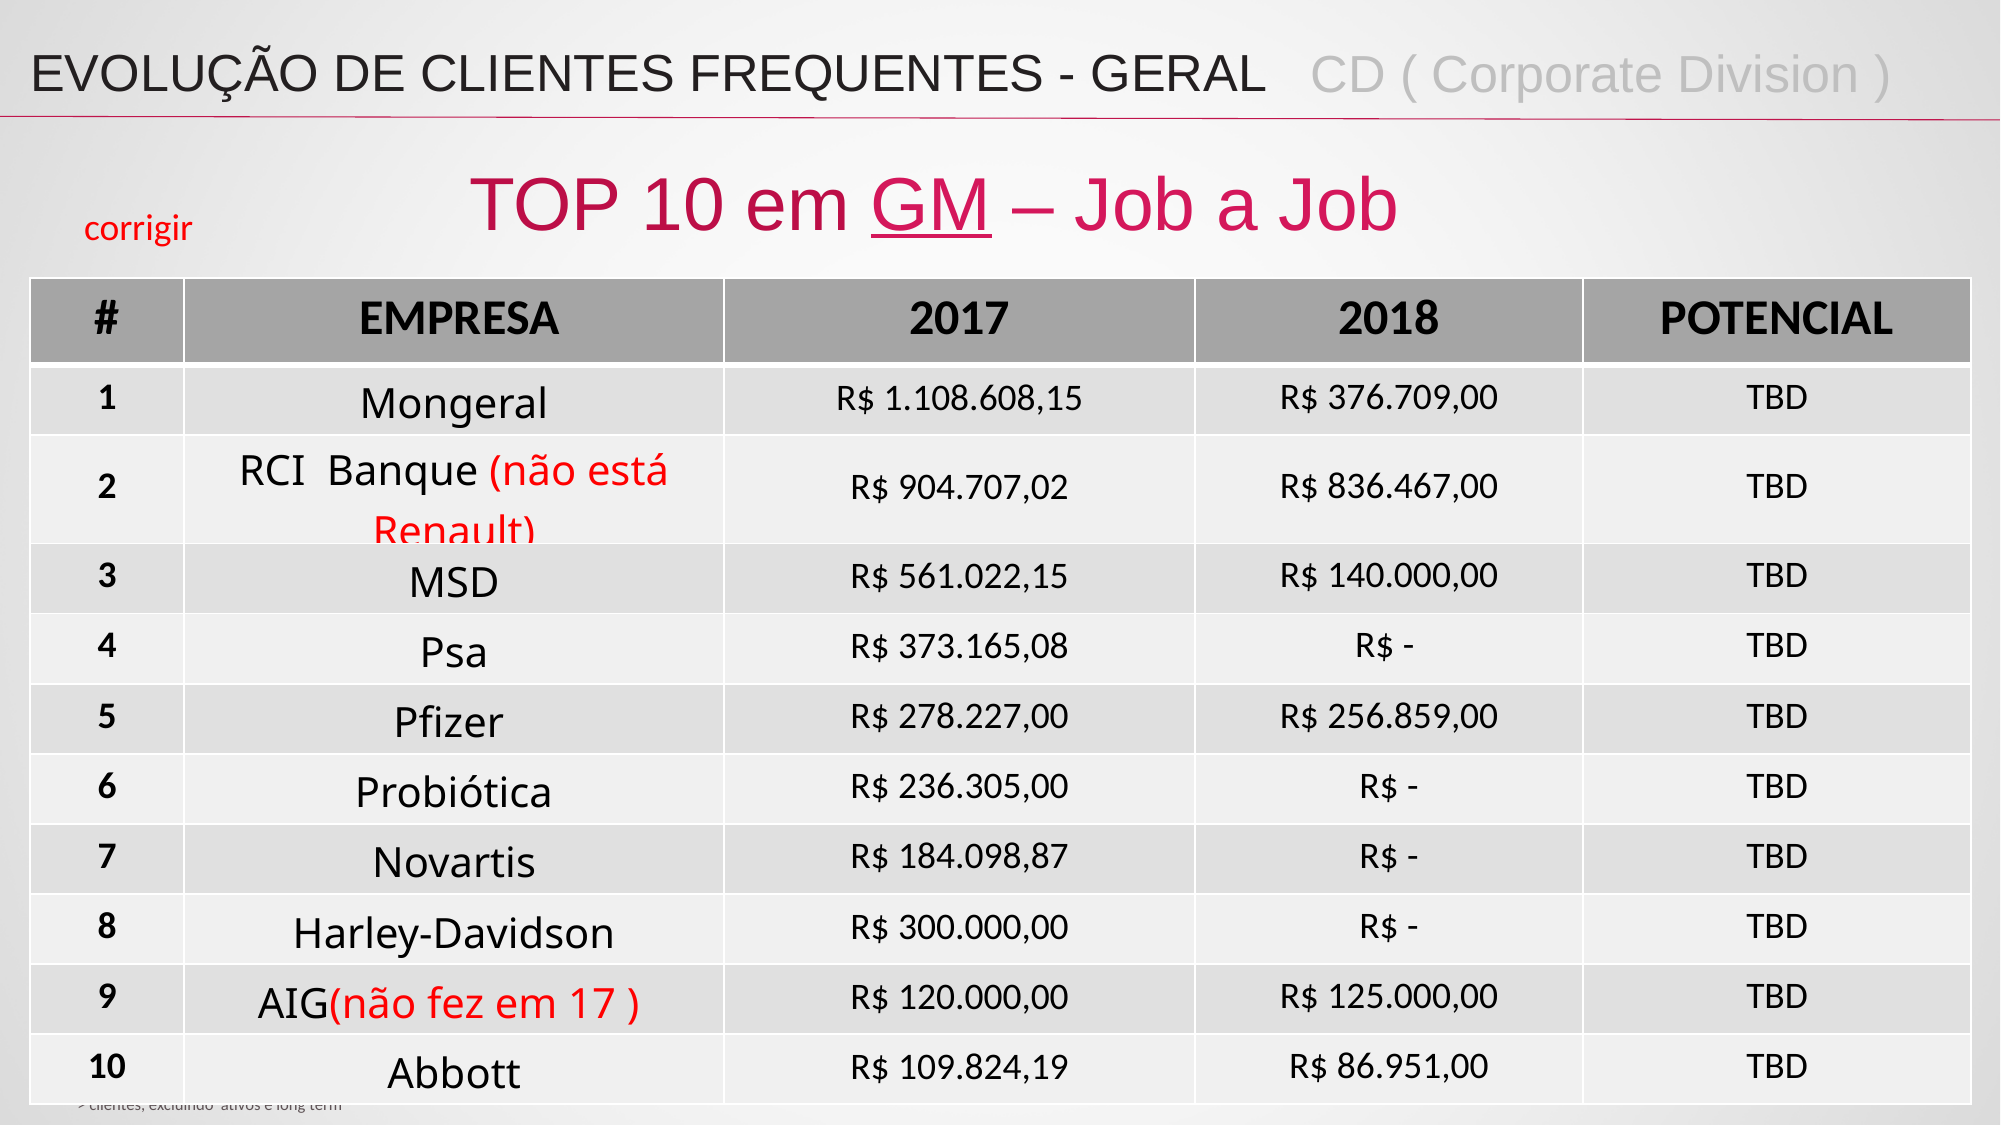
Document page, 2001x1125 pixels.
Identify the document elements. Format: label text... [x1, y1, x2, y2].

table_cell R$ 376.709,00 [1196, 368, 1582, 434]
table_header 2018 [1196, 279, 1582, 362]
table_cell Mongeral [185, 368, 723, 434]
text_box TOP 10 em GM – Job a Job [454, 147, 1415, 253]
text_box Fonte: BL > clientes, excluindo ativos e long term [62, 1105, 719, 1121]
table_cell MSD [185, 544, 723, 613]
table_cell R$ 300.000,00 [725, 895, 1194, 963]
picture [0, 0, 2001, 1125]
table_cell Novartis [185, 825, 723, 893]
table_cell TBD [1584, 614, 1970, 683]
table_cell 9 [31, 965, 183, 1033]
table_cell R$ - [1196, 895, 1582, 963]
table_cell TBD [1584, 1035, 1970, 1103]
table_cell R$ 904.707,02 [725, 436, 1194, 543]
table_cell 7 [31, 825, 183, 893]
table_cell R$ 278.227,00 [725, 685, 1194, 753]
table_cell TBD [1584, 685, 1970, 753]
table_cell 2 [31, 436, 183, 543]
table_cell RCI Banque (não está Renault) [185, 436, 723, 543]
table_cell TBD [1584, 825, 1970, 893]
table_header EMPRESA [185, 279, 723, 362]
table_cell 3 [31, 544, 183, 613]
table_cell R$ 184.098,87 [725, 825, 1194, 893]
table_cell R$ - [1196, 825, 1582, 893]
table_header POTENCIAL [1584, 279, 1970, 362]
table_cell AIG(não fez em 17 ) [185, 965, 723, 1033]
table_cell TBD [1584, 755, 1970, 823]
table_cell Probiótica [185, 755, 723, 823]
table_cell R$ 561.022,15 [725, 544, 1194, 613]
text_box EVOLUÇÃO DE CLIENTES FREQUENTES - GERAL [30, 39, 1368, 116]
table_cell 4 [31, 614, 183, 683]
table_cell R$ 120.000,00 [725, 965, 1194, 1033]
table_cell R$ 86.951,00 [1196, 1035, 1582, 1103]
table_cell TBD [1584, 368, 1970, 434]
table_cell Abbott [185, 1035, 723, 1103]
table_cell R$ 109.824,19 [725, 1035, 1194, 1103]
table_cell R$ 256.859,00 [1196, 685, 1582, 753]
table_cell R$ - [1196, 755, 1582, 823]
table_cell TBD [1584, 965, 1970, 1033]
table_header 2017 [725, 279, 1194, 362]
text_box CD ( Corporate Division ) [1285, 26, 1932, 116]
table_cell TBD [1584, 544, 1970, 613]
table_cell Psa [185, 614, 723, 683]
table_cell R$ 1.108.608,15 [725, 368, 1194, 434]
text_box corrigir [69, 195, 209, 256]
table_cell R$ 236.305,00 [725, 755, 1194, 823]
table_cell R$ - [1196, 614, 1582, 683]
table_cell TBD [1584, 895, 1970, 963]
text_box EVOLUÇÃO DE CLIENTES FREQUENTES - GERAL [30, 120, 1368, 127]
table_header # [31, 279, 183, 362]
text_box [0, 116, 2000, 120]
table_cell 5 [31, 685, 183, 753]
table_cell 1 [31, 368, 183, 434]
table_cell 10 [31, 1035, 183, 1103]
table_cell Pfizer [185, 685, 723, 753]
table_cell 8 [31, 895, 183, 963]
table_cell TBD [1584, 436, 1970, 543]
table_cell 6 [31, 755, 183, 823]
table_cell R$ 836.467,00 [1196, 436, 1582, 543]
table_cell Harley-Davidson [185, 895, 723, 963]
table_cell R$ 140.000,00 [1196, 544, 1582, 613]
table_cell R$ 373.165,08 [725, 614, 1194, 683]
table_cell R$ 125.000,00 [1196, 965, 1582, 1033]
